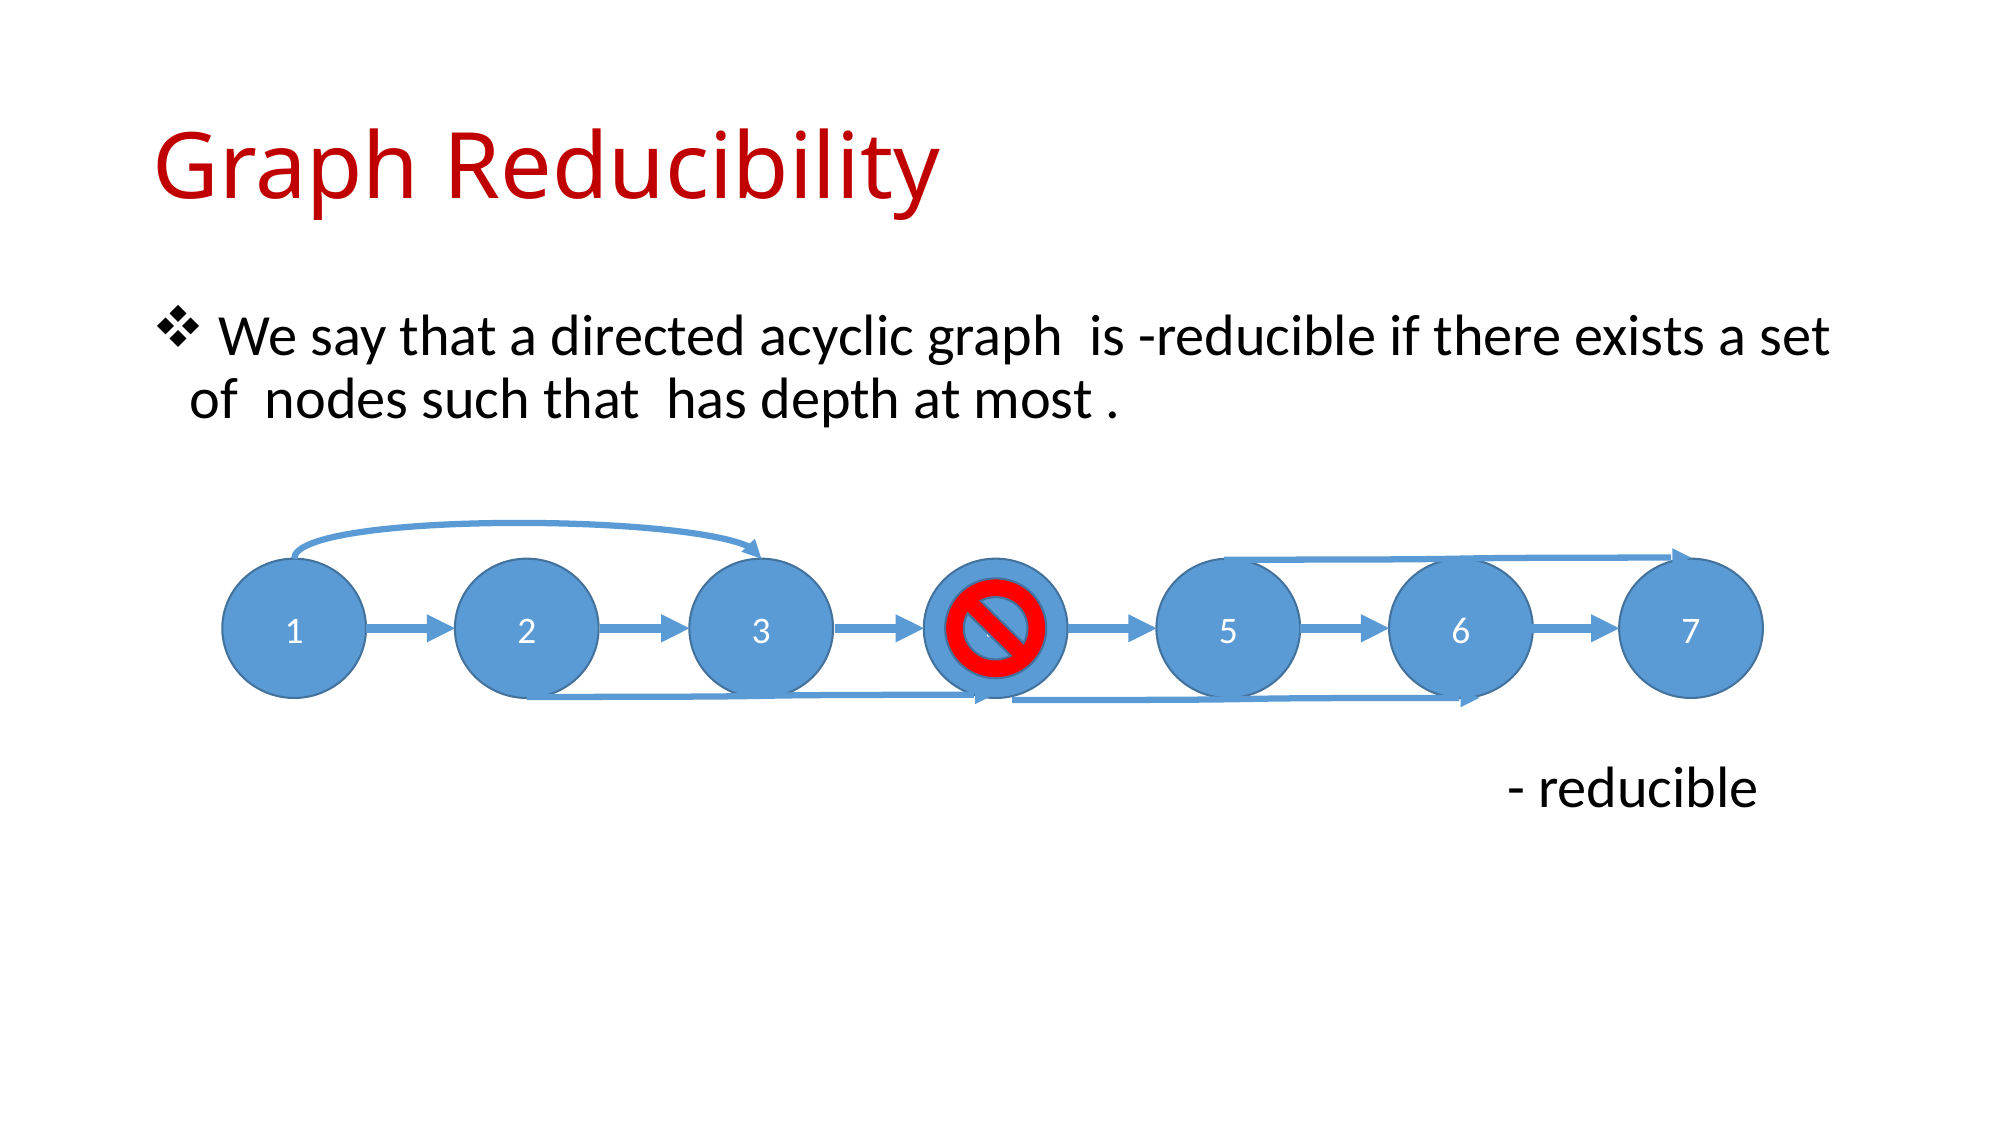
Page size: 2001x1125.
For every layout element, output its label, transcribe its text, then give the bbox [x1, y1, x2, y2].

title Graph Reducibility [137, 59, 1863, 278]
text_box 6 [1459, 562, 1534, 697]
text_box 6 [1388, 562, 1456, 694]
text_box 2 [453, 557, 527, 699]
text_box 3 [688, 557, 759, 693]
text_box 2 [530, 557, 600, 693]
text_box 5 [1247, 563, 1302, 695]
text_box 5 [1155, 557, 1244, 696]
text_box 4 [922, 557, 1069, 700]
text_box 7 [1618, 557, 1764, 700]
text_box 3 [762, 557, 835, 692]
text_box [944, 577, 1048, 680]
text_box 1 [221, 557, 367, 700]
